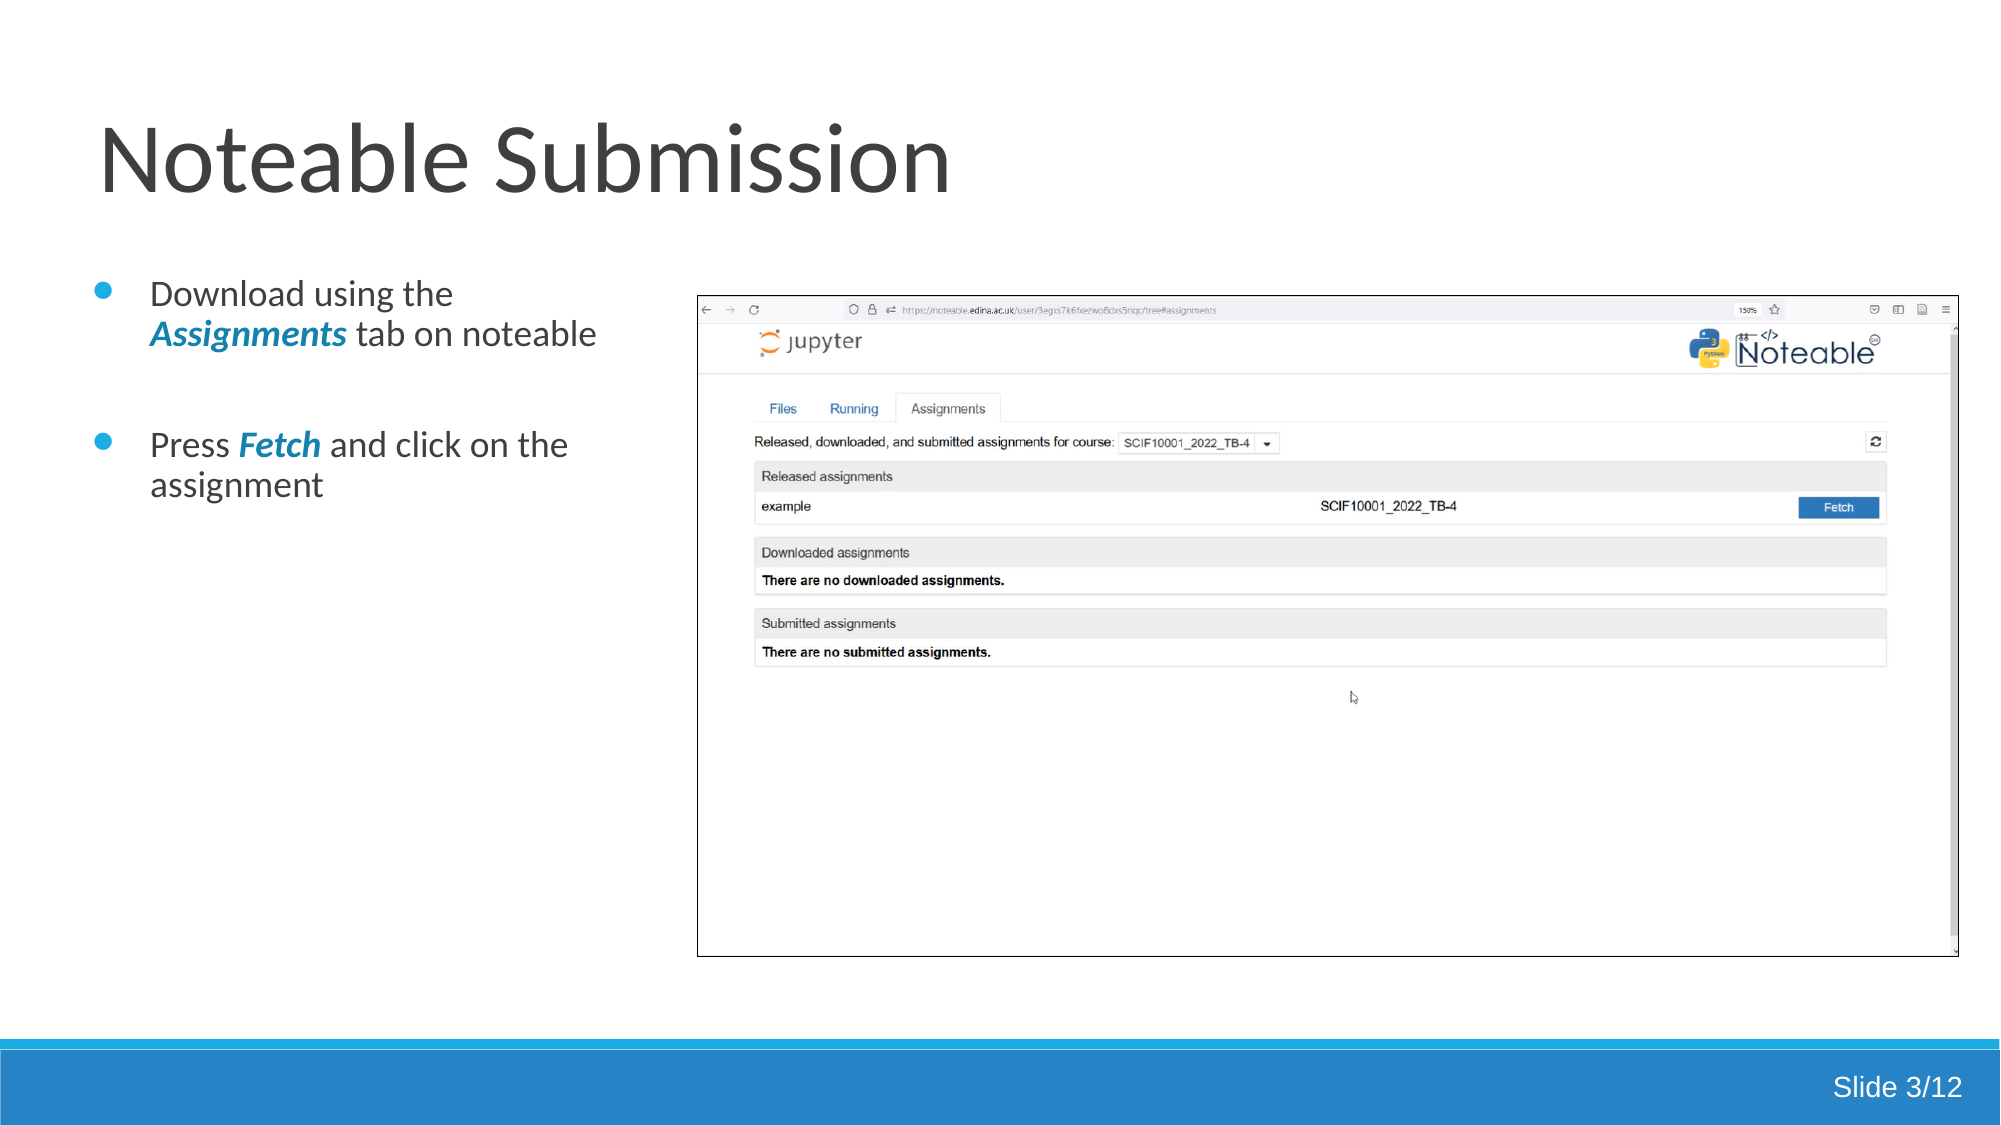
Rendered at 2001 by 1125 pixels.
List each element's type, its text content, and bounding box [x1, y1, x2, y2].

text_box [81, 252, 1941, 365]
text_box Slide 3/12 [1817, 1053, 2000, 1125]
title Noteable Submission [83, 71, 1567, 221]
text_box Download using the Assignments tab on noteable Press Fetch and click on the assignment [75, 266, 657, 616]
picture [697, 295, 1959, 957]
